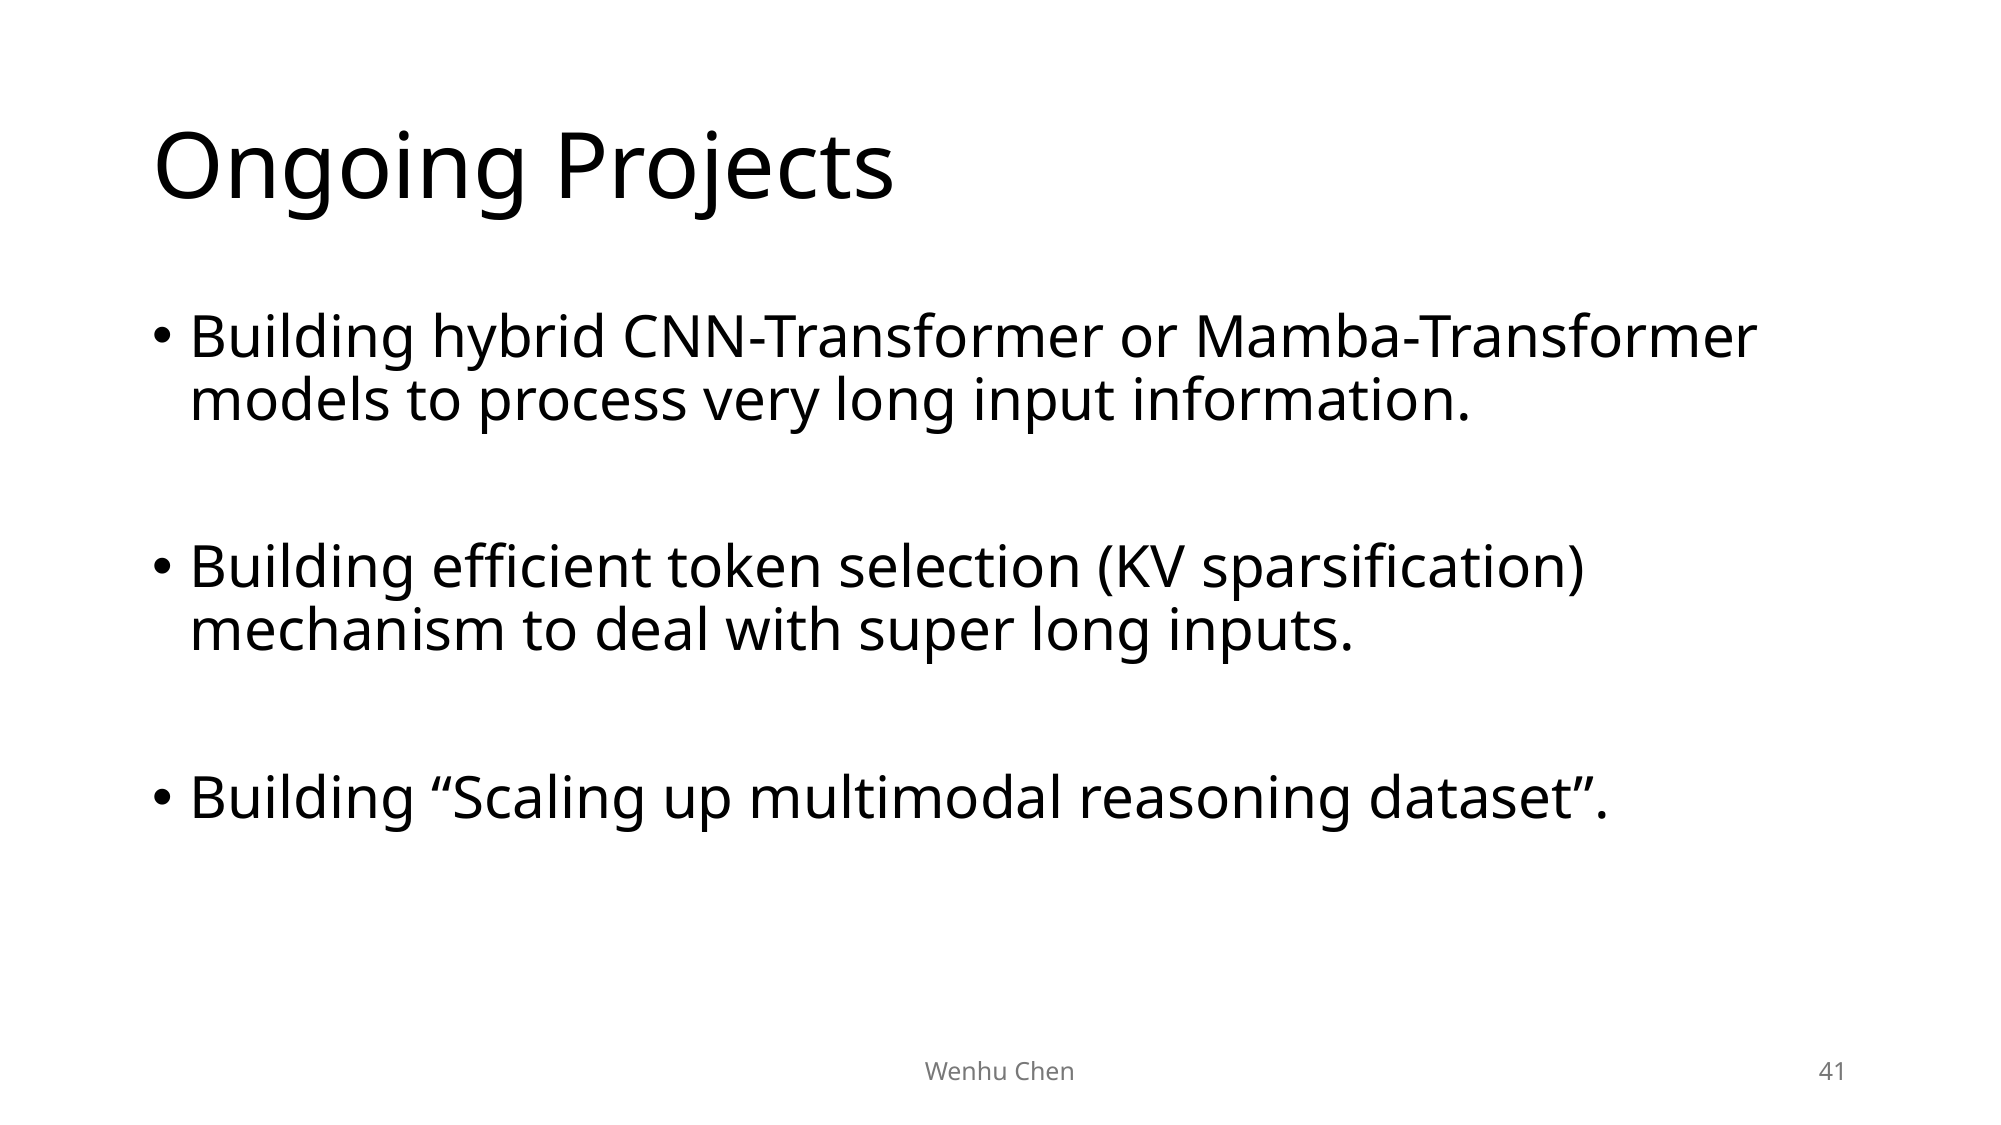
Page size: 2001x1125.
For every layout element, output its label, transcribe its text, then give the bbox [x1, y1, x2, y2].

title Ongoing Projects [137, 59, 1863, 278]
footer Wenhu Chen [662, 1042, 1338, 1103]
list Building hybrid CNN-Transformer or Mamba-Transformer models to process very long input information. Building efficient token selection (KV sparsification) mechanism to deal with super long inputs. Building “Scaling up multimodal reasoning dataset”. [137, 299, 1863, 1014]
slide_number 41 [1412, 1042, 1863, 1103]
